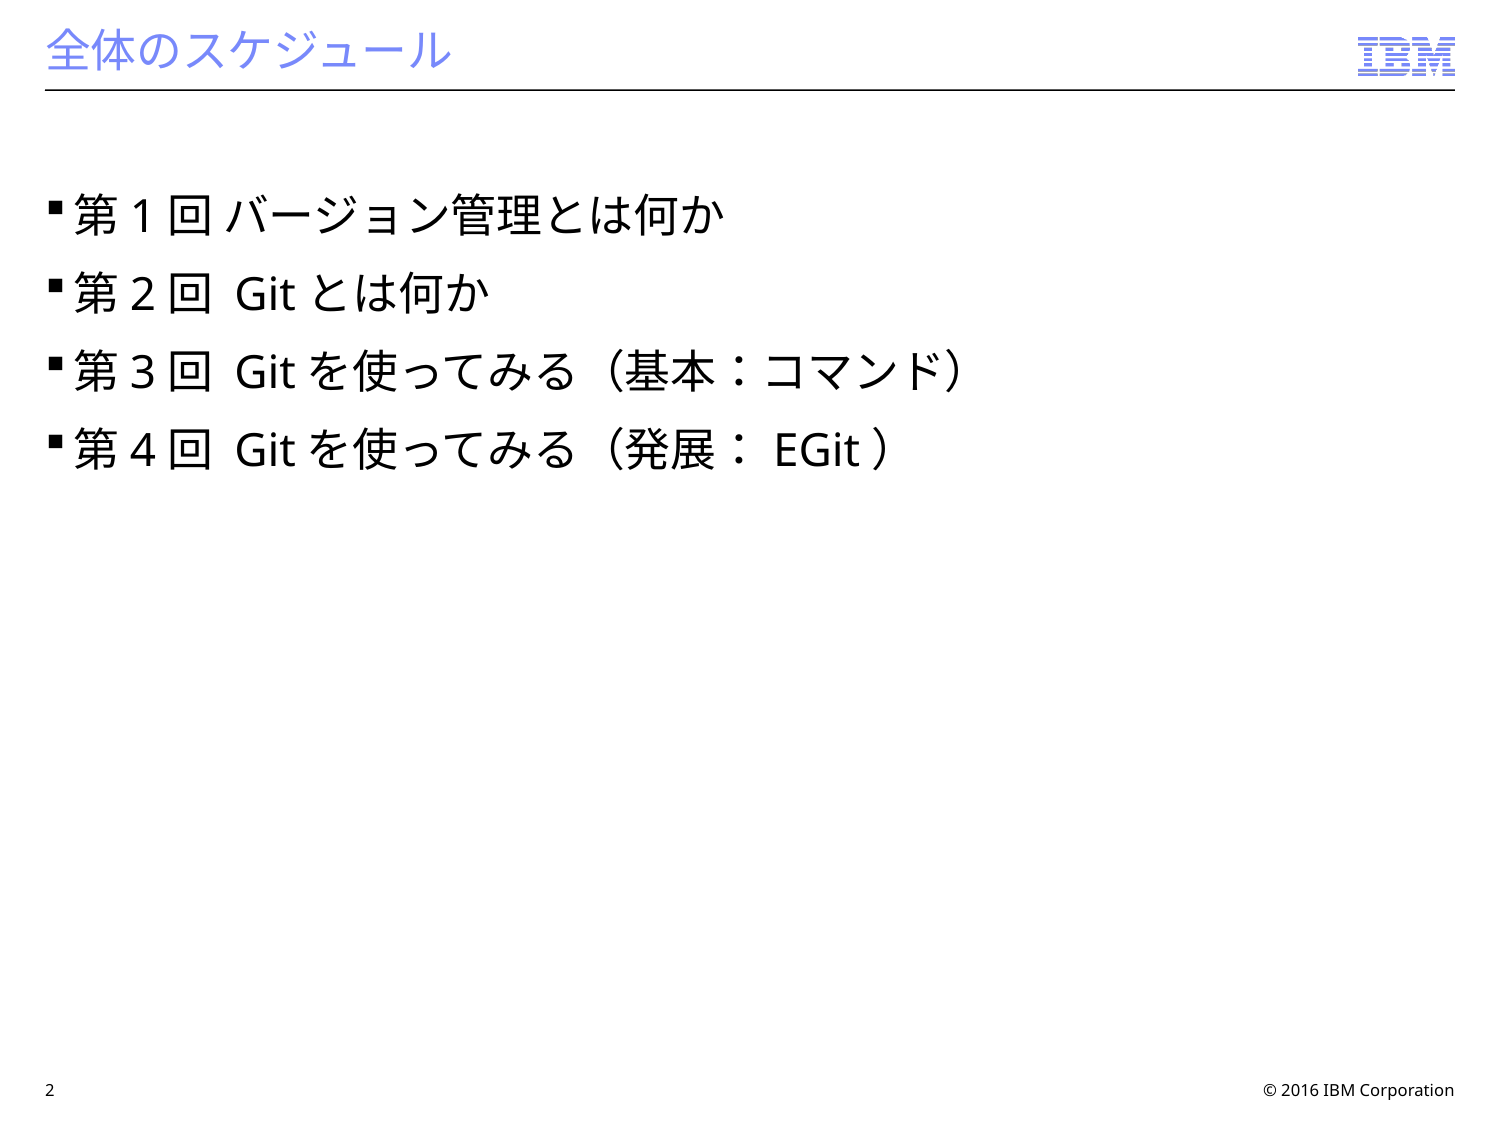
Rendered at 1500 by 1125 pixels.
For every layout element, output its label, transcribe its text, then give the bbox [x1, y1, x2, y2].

title 全体のスケジュール [29, 20, 1455, 89]
slide_number 2 [29, 1072, 91, 1103]
list 第1回 バージョン管理とは何か 第2回 Gitとは何か 第3回 Gitを使ってみる（基本：コマンド） 第4回 Gitを使ってみる（発展：EGit） [29, 116, 1455, 999]
